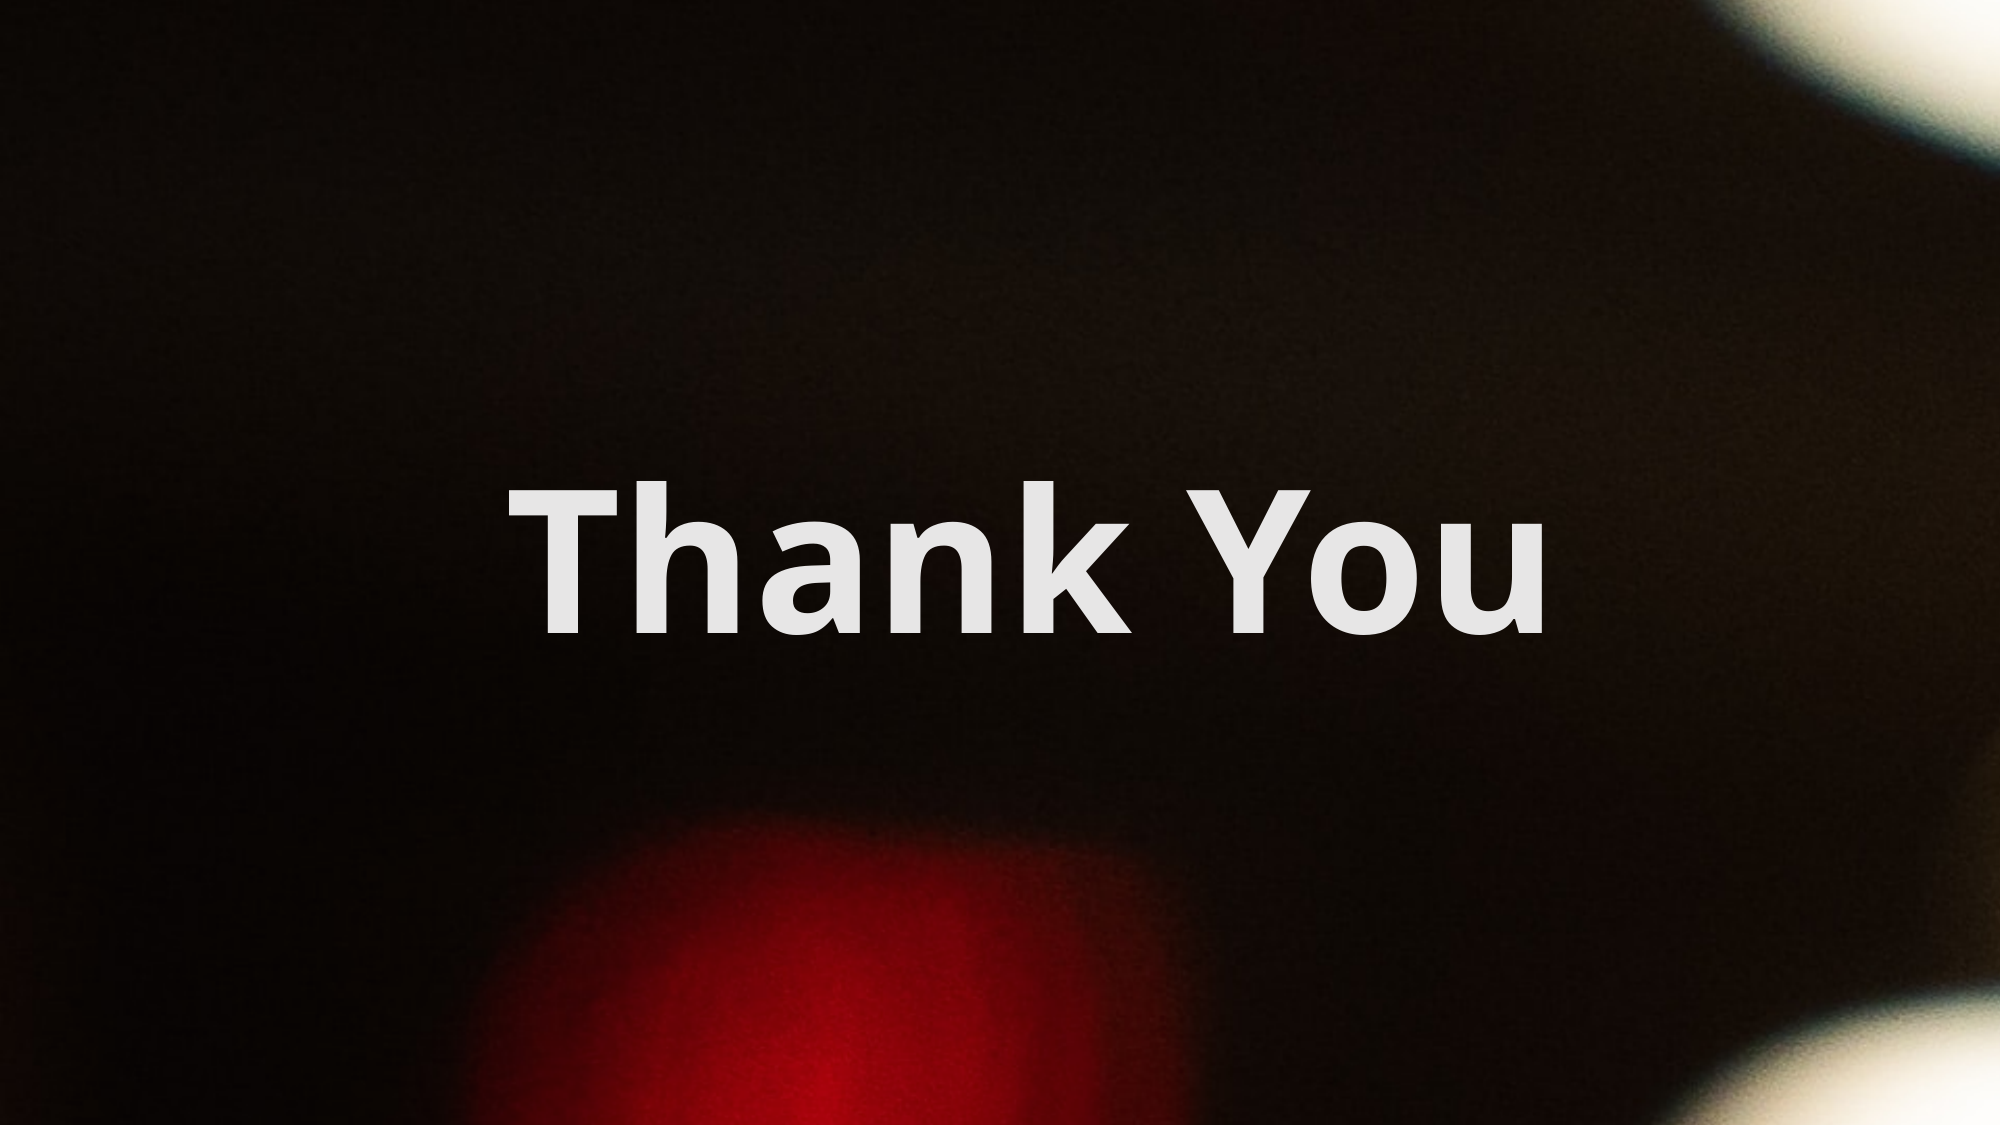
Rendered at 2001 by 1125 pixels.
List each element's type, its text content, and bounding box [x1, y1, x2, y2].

picture [0, 0, 2000, 1125]
text_box Thank You [490, 426, 1599, 682]
